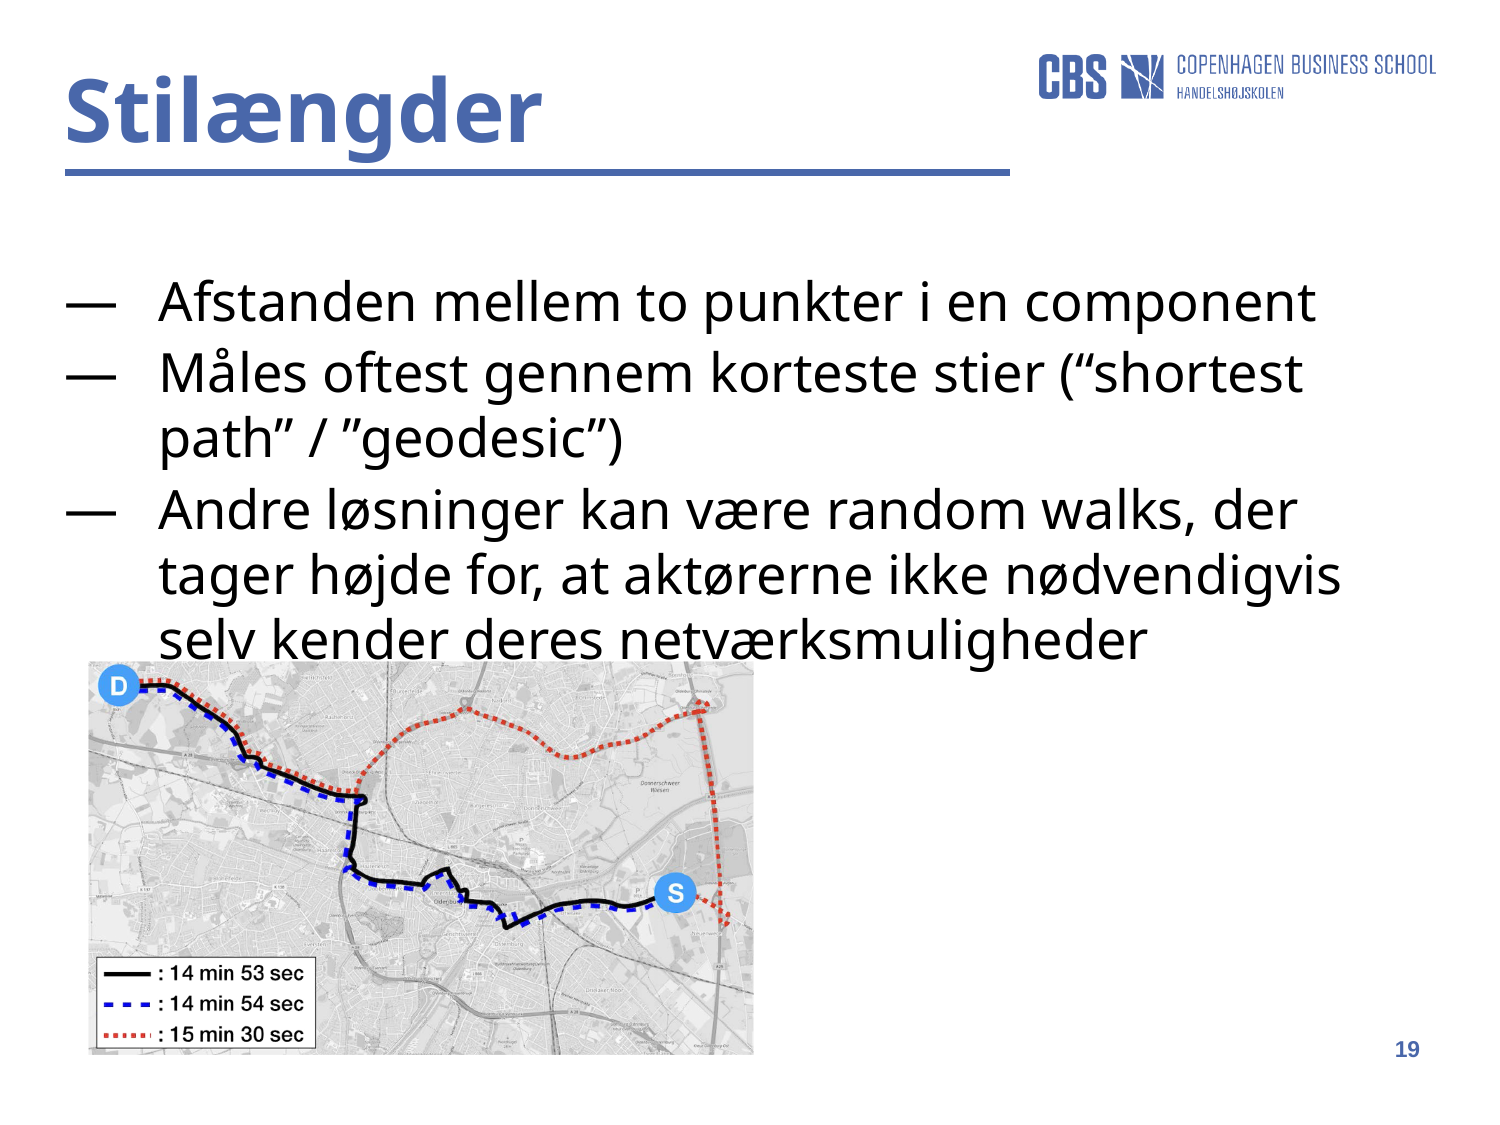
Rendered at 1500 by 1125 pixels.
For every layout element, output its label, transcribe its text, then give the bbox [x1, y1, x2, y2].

list Afstanden mellem to punkter i en component Måles oftest gennem korteste stier (“shortest path” / ”geodesic”) Andre løsninger kan være random walks, der tager højde for, at aktørerne ikke nødvendigvis selv kender deres netværksmuligheder [64, 266, 1412, 1028]
picture [1039, 54, 1436, 99]
picture [88, 660, 754, 1055]
list Stilængder [64, 54, 1011, 172]
